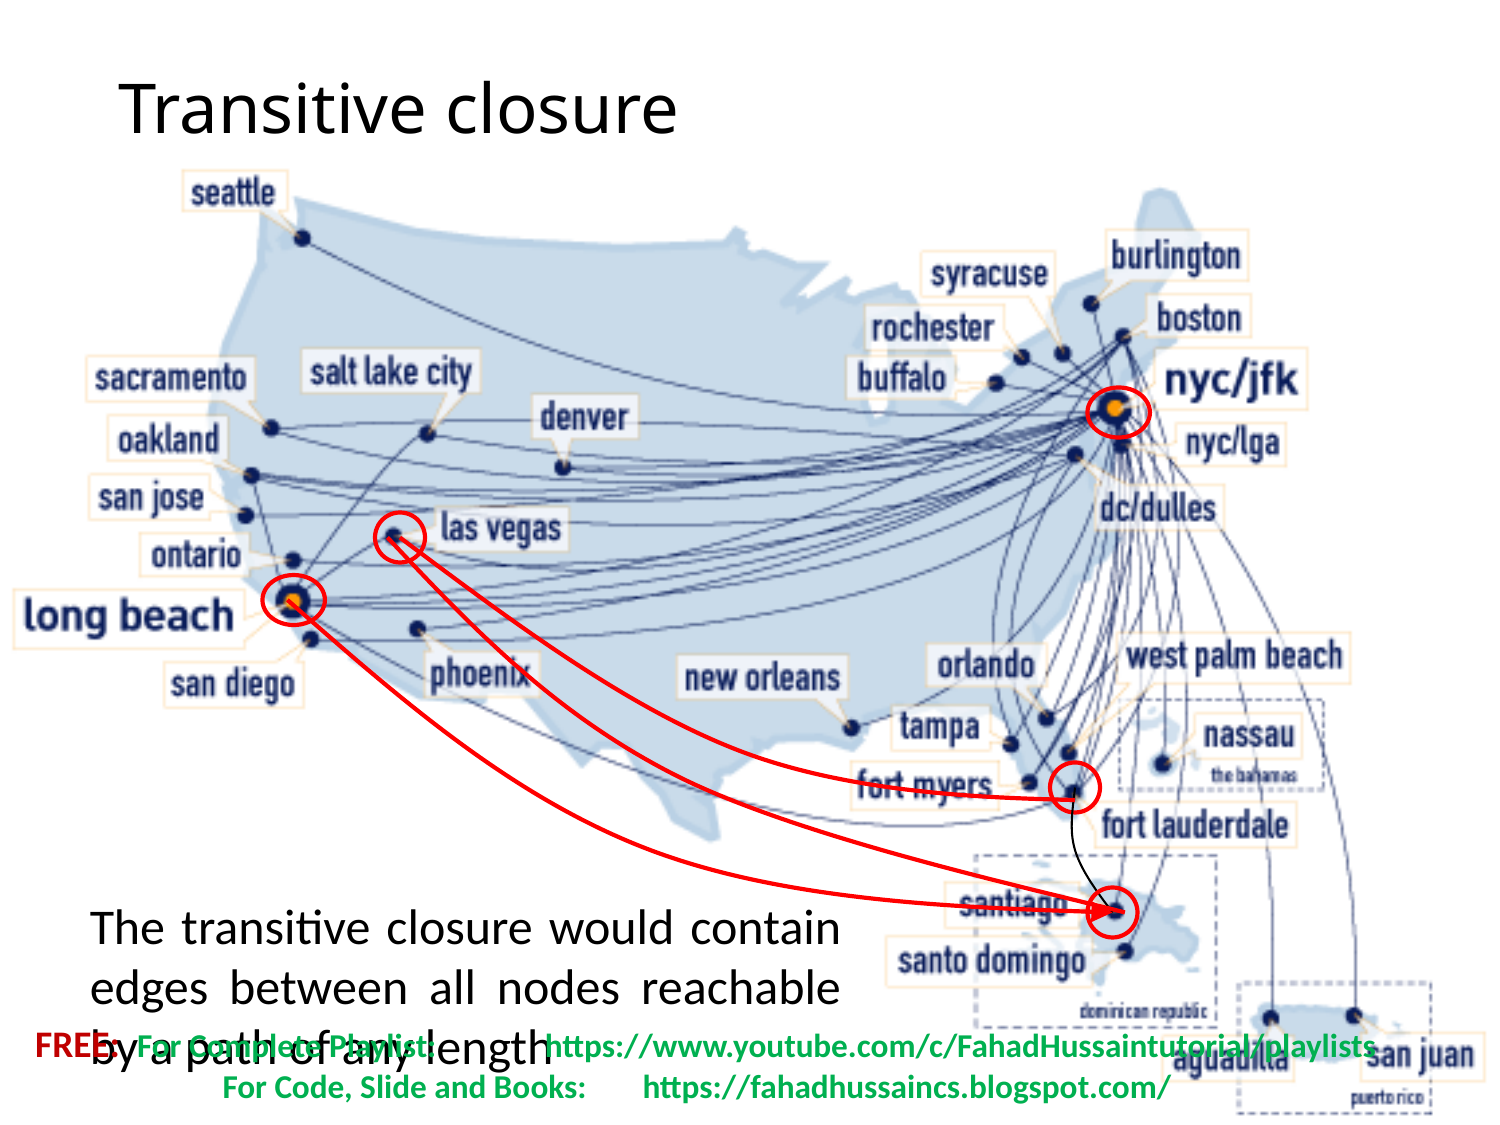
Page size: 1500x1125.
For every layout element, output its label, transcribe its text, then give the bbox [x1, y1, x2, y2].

picture [0, 162, 1500, 1121]
title Transitive closure [103, 59, 1397, 162]
